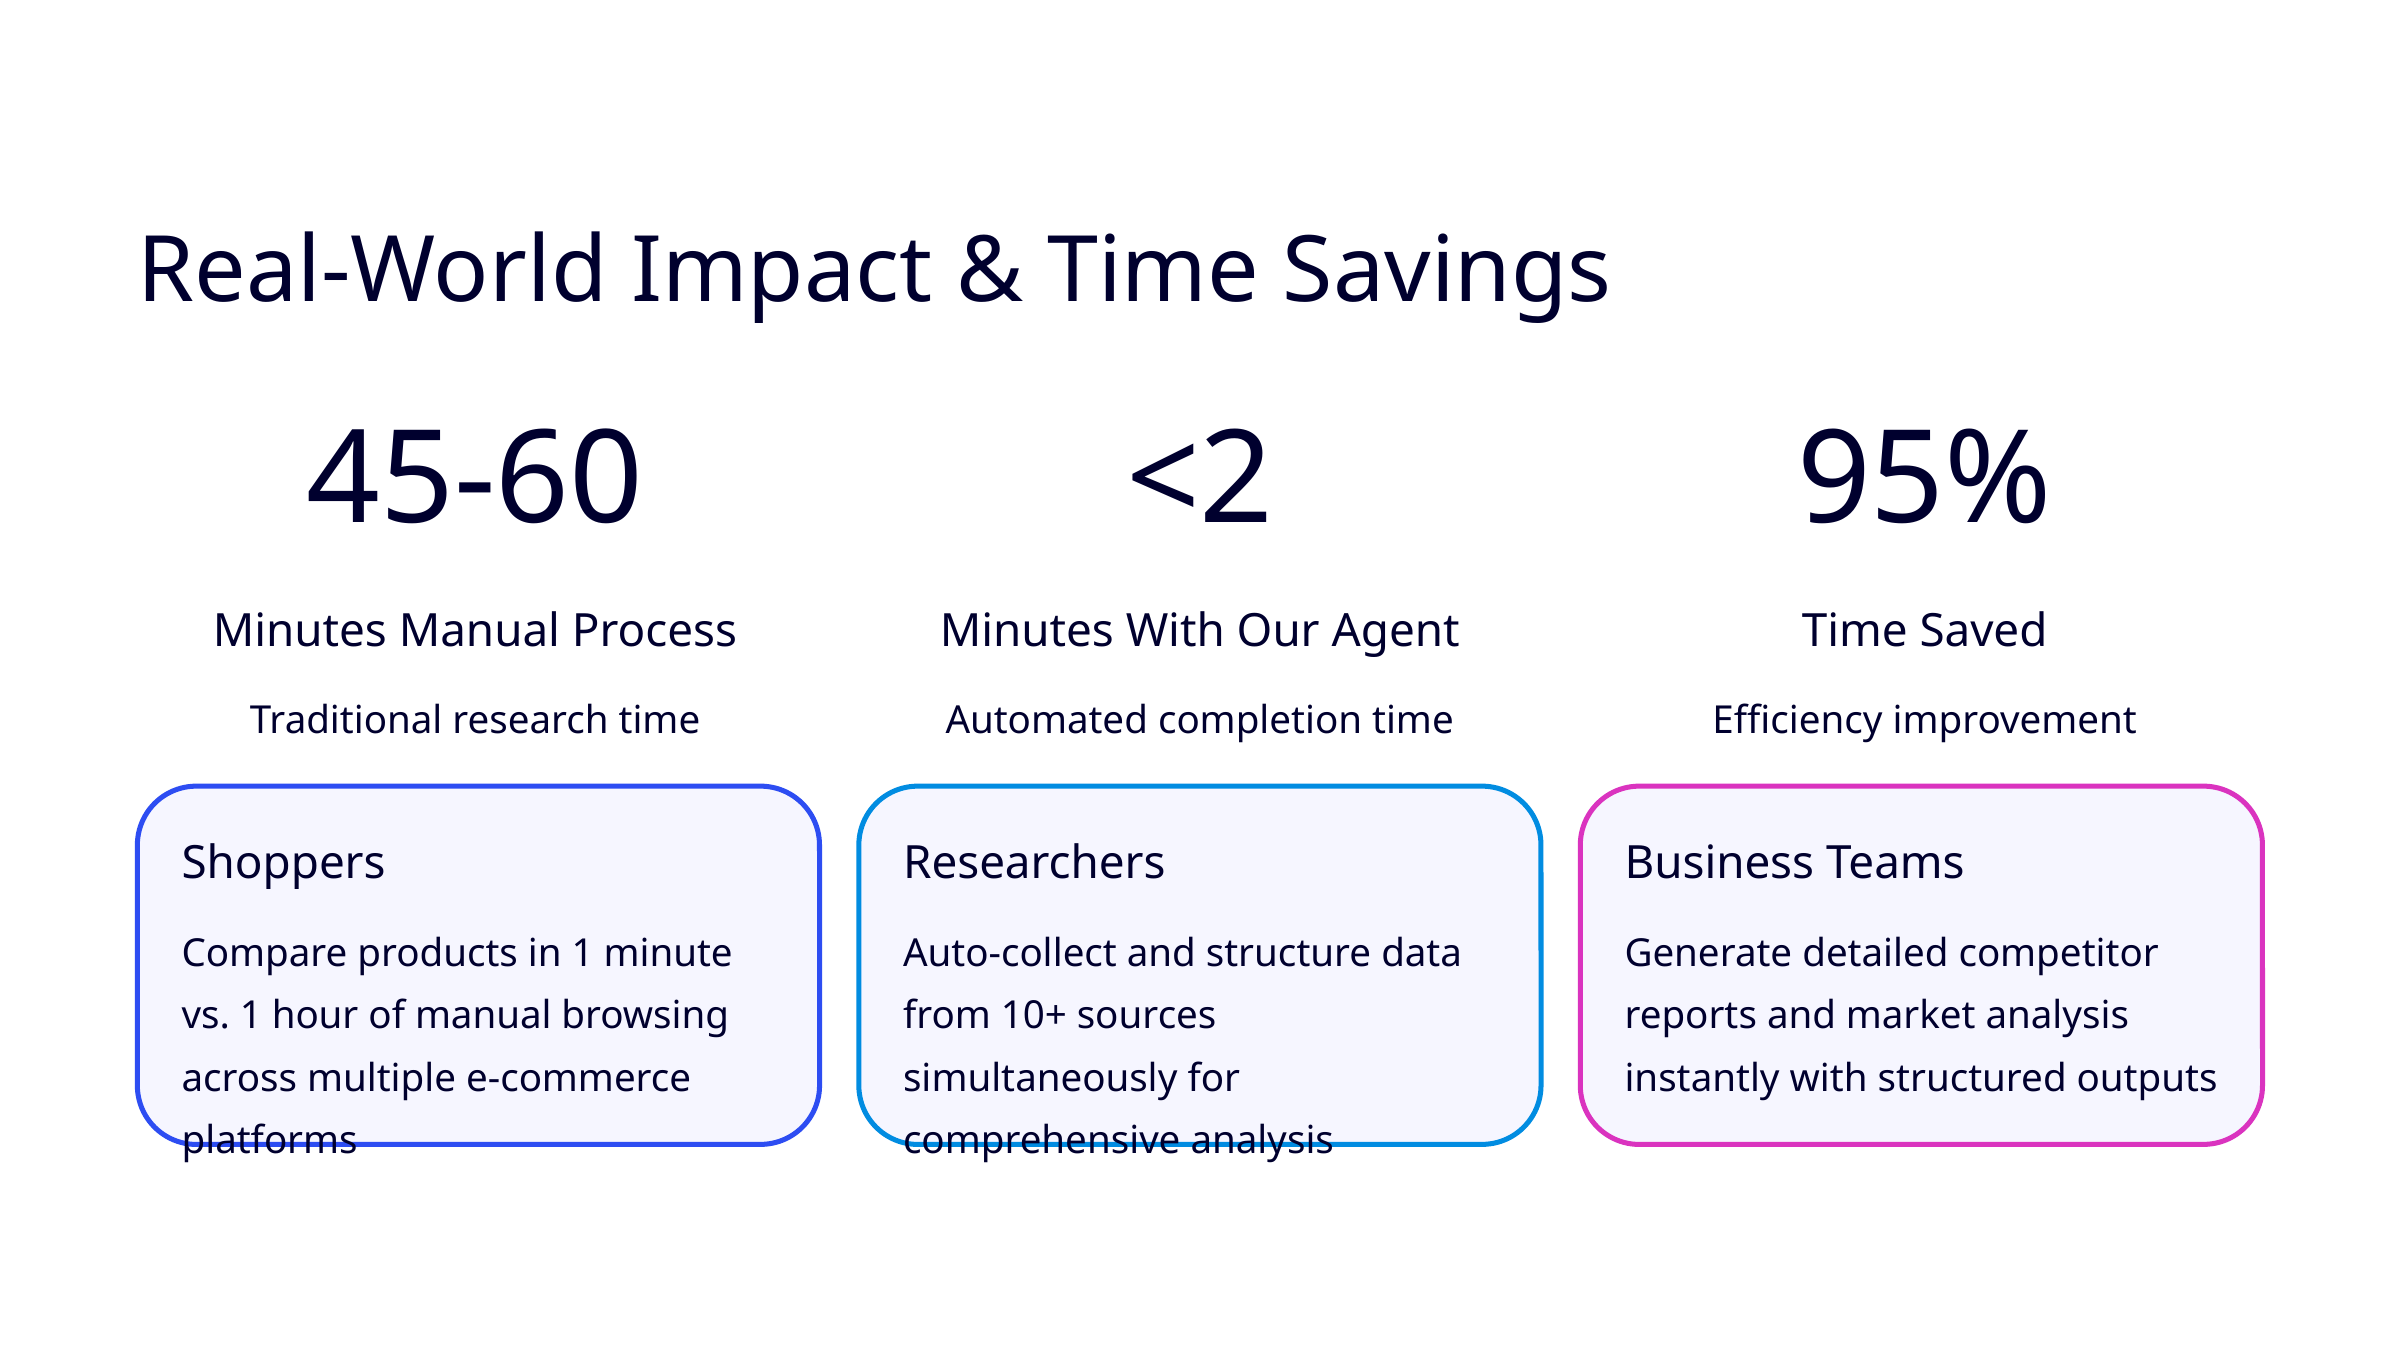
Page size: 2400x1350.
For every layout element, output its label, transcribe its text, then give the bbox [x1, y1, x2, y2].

text_box Business Teams [1624, 830, 2087, 889]
text_box Efficiency improvement [1586, 679, 2263, 742]
text_box <2 [862, 419, 1538, 549]
text_box 95% [1586, 419, 2263, 549]
text_box Generate detailed competitor reports and market analysis instantly with structured outputs [1624, 911, 2219, 1101]
text_box Compare products in 1 minute vs. 1 hour of manual browsing across multiple e-commerce platforms [181, 911, 776, 1101]
text_box Auto-collect and structure data from 10+ sources simultaneously for comprehensive analysis [903, 911, 1497, 1101]
text_box Traditional research time [137, 679, 814, 742]
text_box Minutes Manual Process [219, 597, 731, 656]
text_box Shoppers [181, 830, 644, 889]
text_box [137, 786, 820, 1145]
text_box Minutes With Our Agent [939, 597, 1461, 656]
text_box Time Saved [1693, 597, 2156, 656]
text_box Researchers [903, 830, 1366, 889]
text_box [1580, 786, 2263, 1145]
text_box Real-World Impact & Time Savings [137, 205, 1618, 321]
text_box [858, 786, 1542, 1145]
text_box 45-60 [137, 419, 814, 549]
text_box Automated completion time [862, 679, 1538, 742]
